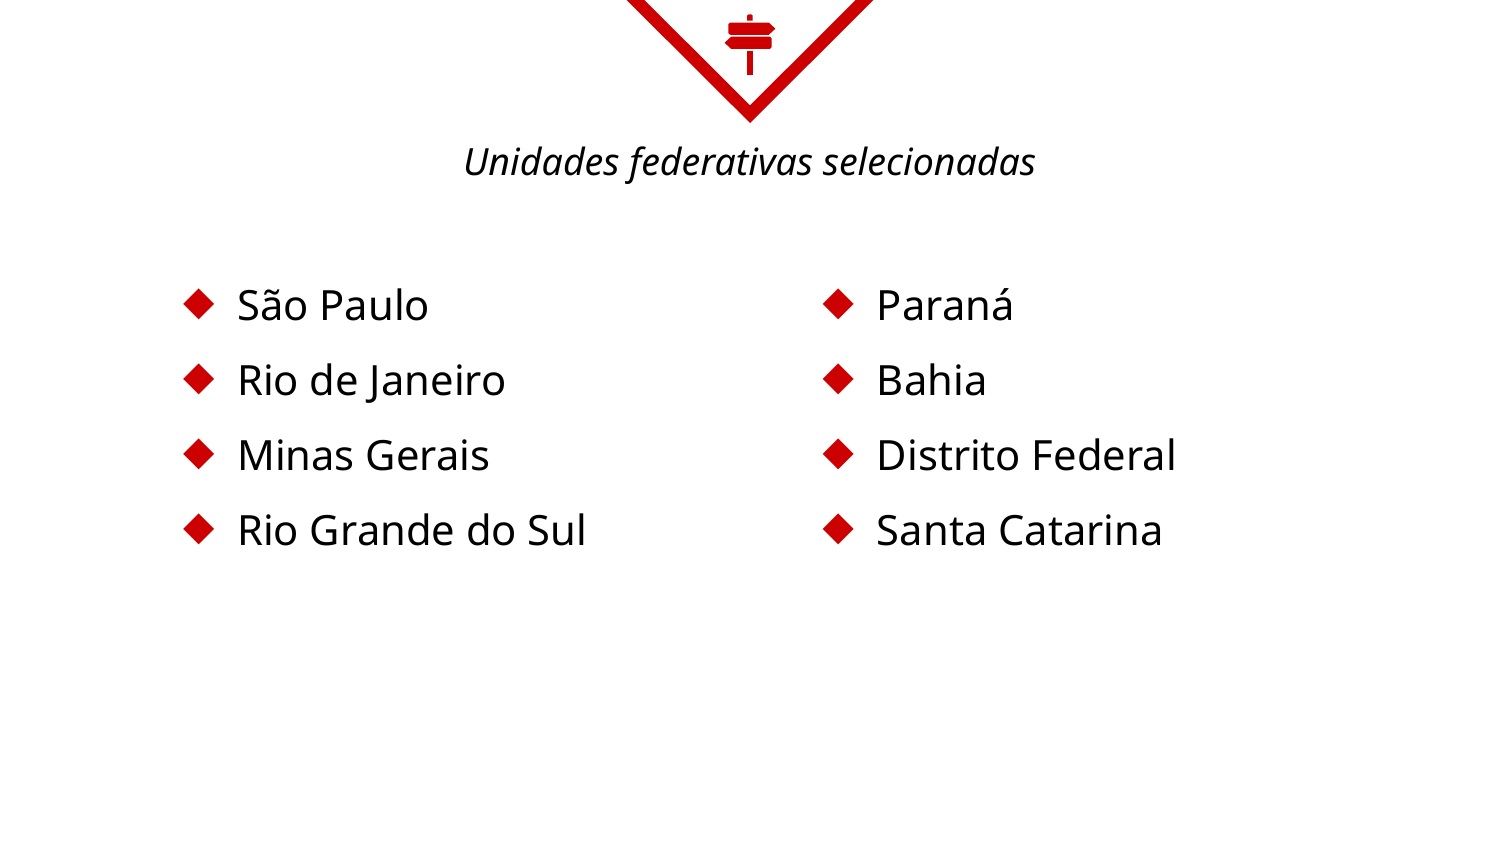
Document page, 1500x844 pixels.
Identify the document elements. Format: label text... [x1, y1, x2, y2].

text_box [724, 14, 776, 75]
list Paraná Bahia Distrito Federal Santa Catarina [768, 238, 1372, 808]
list São Paulo Rio de Janeiro Minas Gerais Rio Grande do Sul [128, 238, 732, 808]
title Unidades federativas selecionadas [169, 123, 1331, 212]
